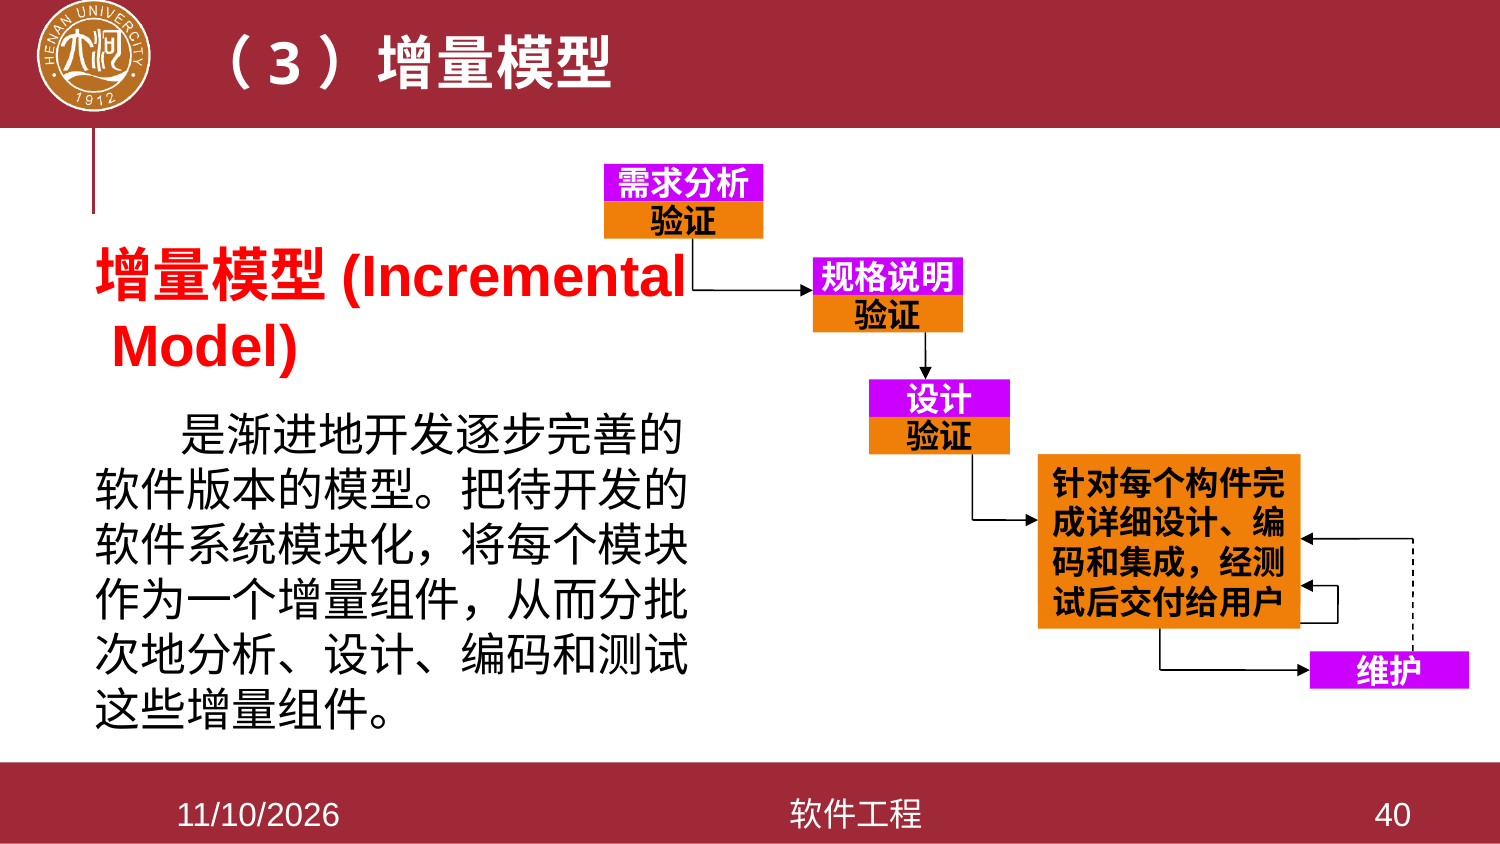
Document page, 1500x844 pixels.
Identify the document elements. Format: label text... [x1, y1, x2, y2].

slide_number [126, 796, 391, 830]
slide_number 40 [1333, 796, 1454, 830]
text_box 增量模型(Incremental Model) 是渐进地开发逐步完善的软件版本的模型。把待开发的软件系统模块化，将每个模块作为一个增量组件，从而分批次地分析、设计、编码和测试这些增量组件。 [80, 230, 716, 744]
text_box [603, 163, 1470, 689]
title （3）增量模型 [179, 0, 1454, 136]
footer 软件工程 [391, 796, 1322, 830]
